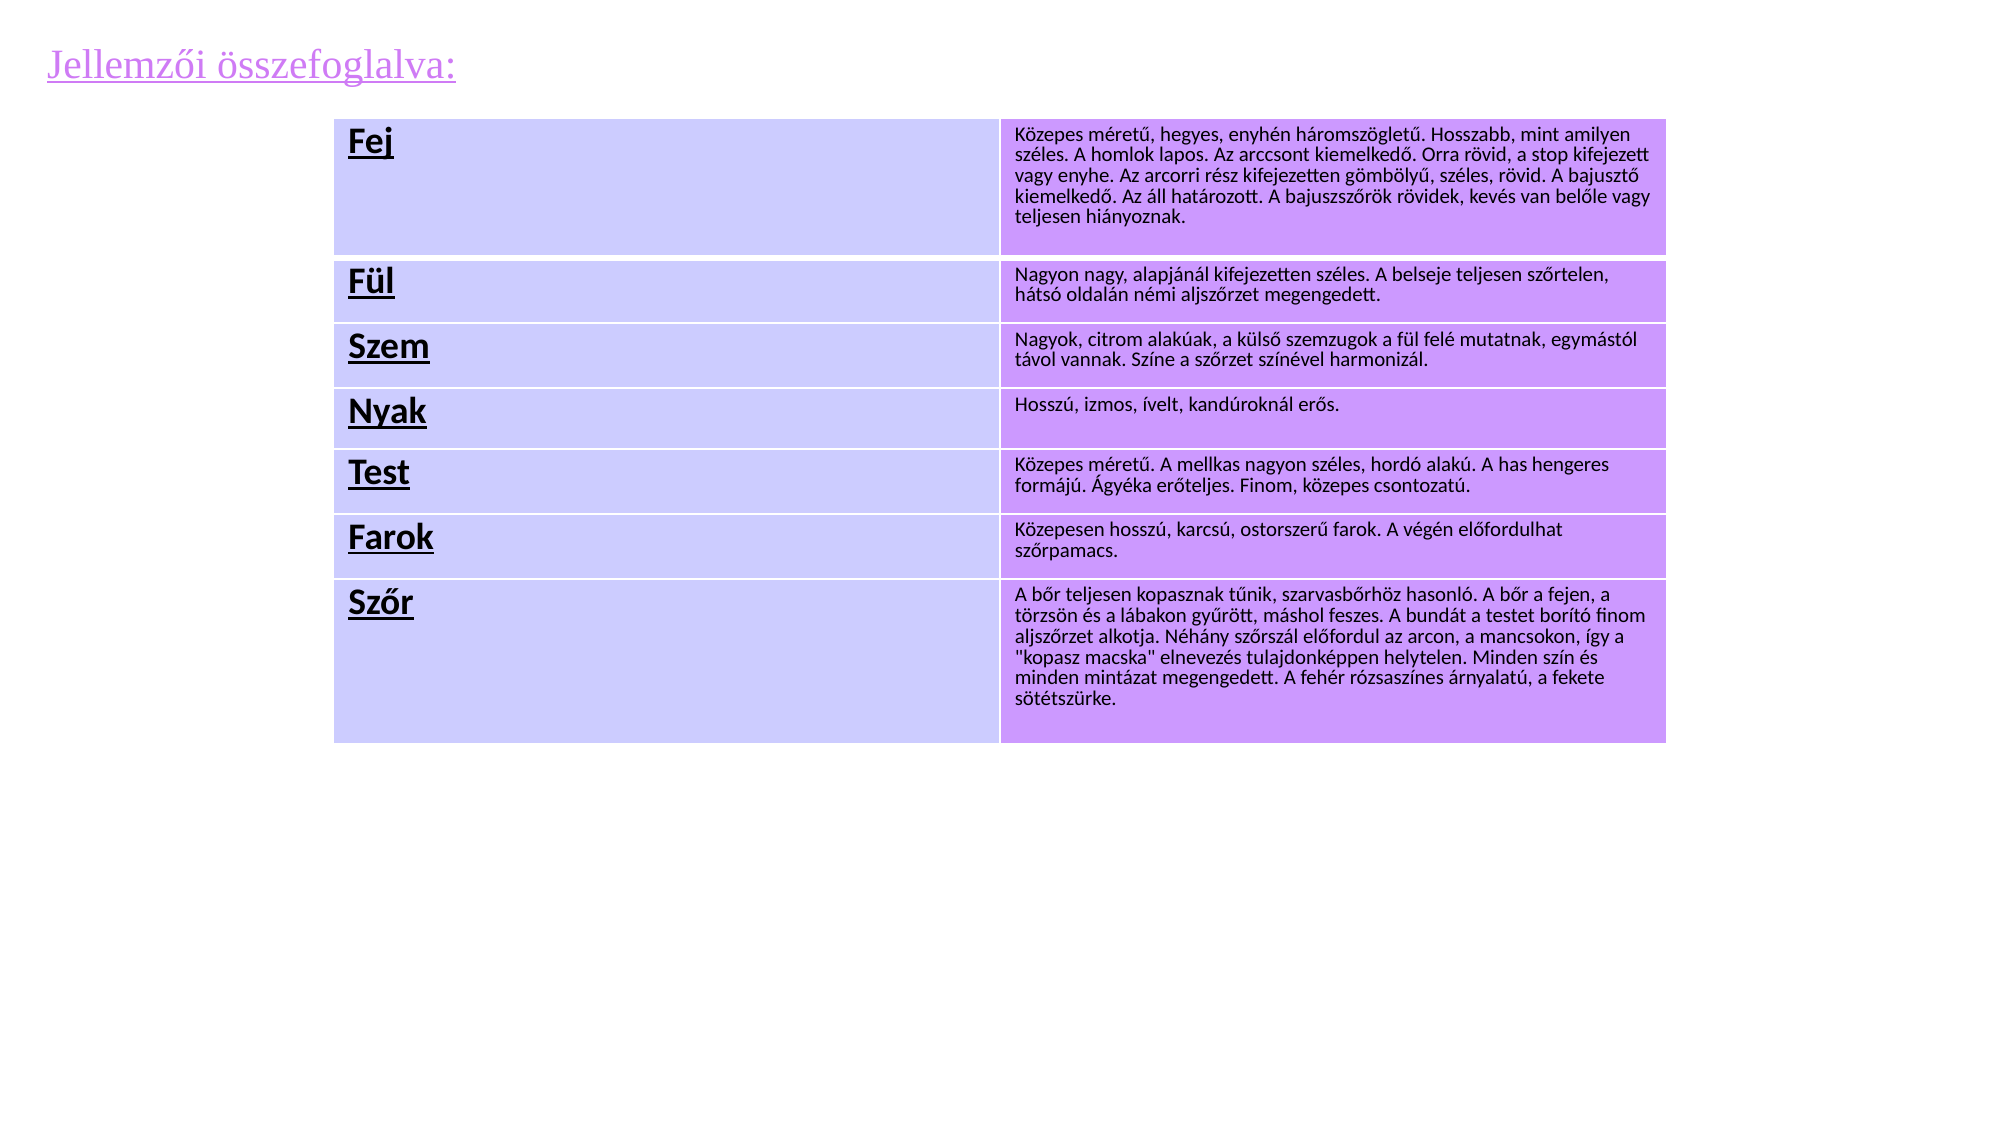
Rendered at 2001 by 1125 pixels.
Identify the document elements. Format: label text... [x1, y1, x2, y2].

table_cell Szem [334, 324, 999, 387]
table_cell Farok [334, 515, 999, 578]
table_cell Hosszú, izmos, ívelt, kandúroknál erős. [1001, 389, 1666, 448]
table_header Közepes méretű, hegyes, enyhén háromszögletű. Hosszabb, mint amilyen széles. A homlok lapos. Az arccsont kiemelkedő. Orra rövid, a stop kifejezett vagy enyhe. Az arcorri rész kifejezetten gömbölyű, széles, rövid. A bajusztő kiemelkedő. Az áll határozott. A bajuszszőrök rövidek, kevés van belőle vagy teljesen hiányoznak. [1001, 119, 1666, 255]
table_header Fej [334, 119, 999, 255]
table_cell A bőr teljesen kopasznak tűnik, szarvasbőrhöz hasonló. A bőr a fejen, a törzsön és a lábakon gyűrött, máshol feszes. A bundát a testet borító finom aljszőrzet alkotja. Néhány szőrszál előfordul az arcon, a mancsokon, így a "kopasz macska" elnevezés tulajdonképpen helytelen. Minden szín és minden mintázat megengedett. A fehér rózsaszínes árnyalatú, a fekete sötétszürke. [1001, 580, 1666, 743]
table_cell Fül [334, 261, 999, 322]
table_cell Nagyon nagy, alapjánál kifejezetten széles. A belseje teljesen szőrtelen, hátsó oldalán némi aljszőrzet megengedett. [1001, 261, 1666, 322]
table_cell Szőr [334, 580, 999, 743]
table_cell Közepes méretű. A mellkas nagyon széles, hordó alakú. A has hengeres formájú. Ágyéka erőteljes. Finom, közepes csontozatú. [1001, 450, 1666, 513]
table_cell Test [334, 450, 999, 513]
table_cell Közepesen hosszú, karcsú, ostorszerű farok. A végén előfordulhat szőrpamacs. [1001, 515, 1666, 578]
table_cell Nagyok, citrom alakúak, a külső szemzugok a fül felé mutatnak, egymástól távol vannak. Színe a szőrzet színével harmonizál. [1001, 324, 1666, 387]
text_box Jellemzői összefoglalva: [32, 29, 472, 94]
table_cell Nyak [334, 389, 999, 448]
